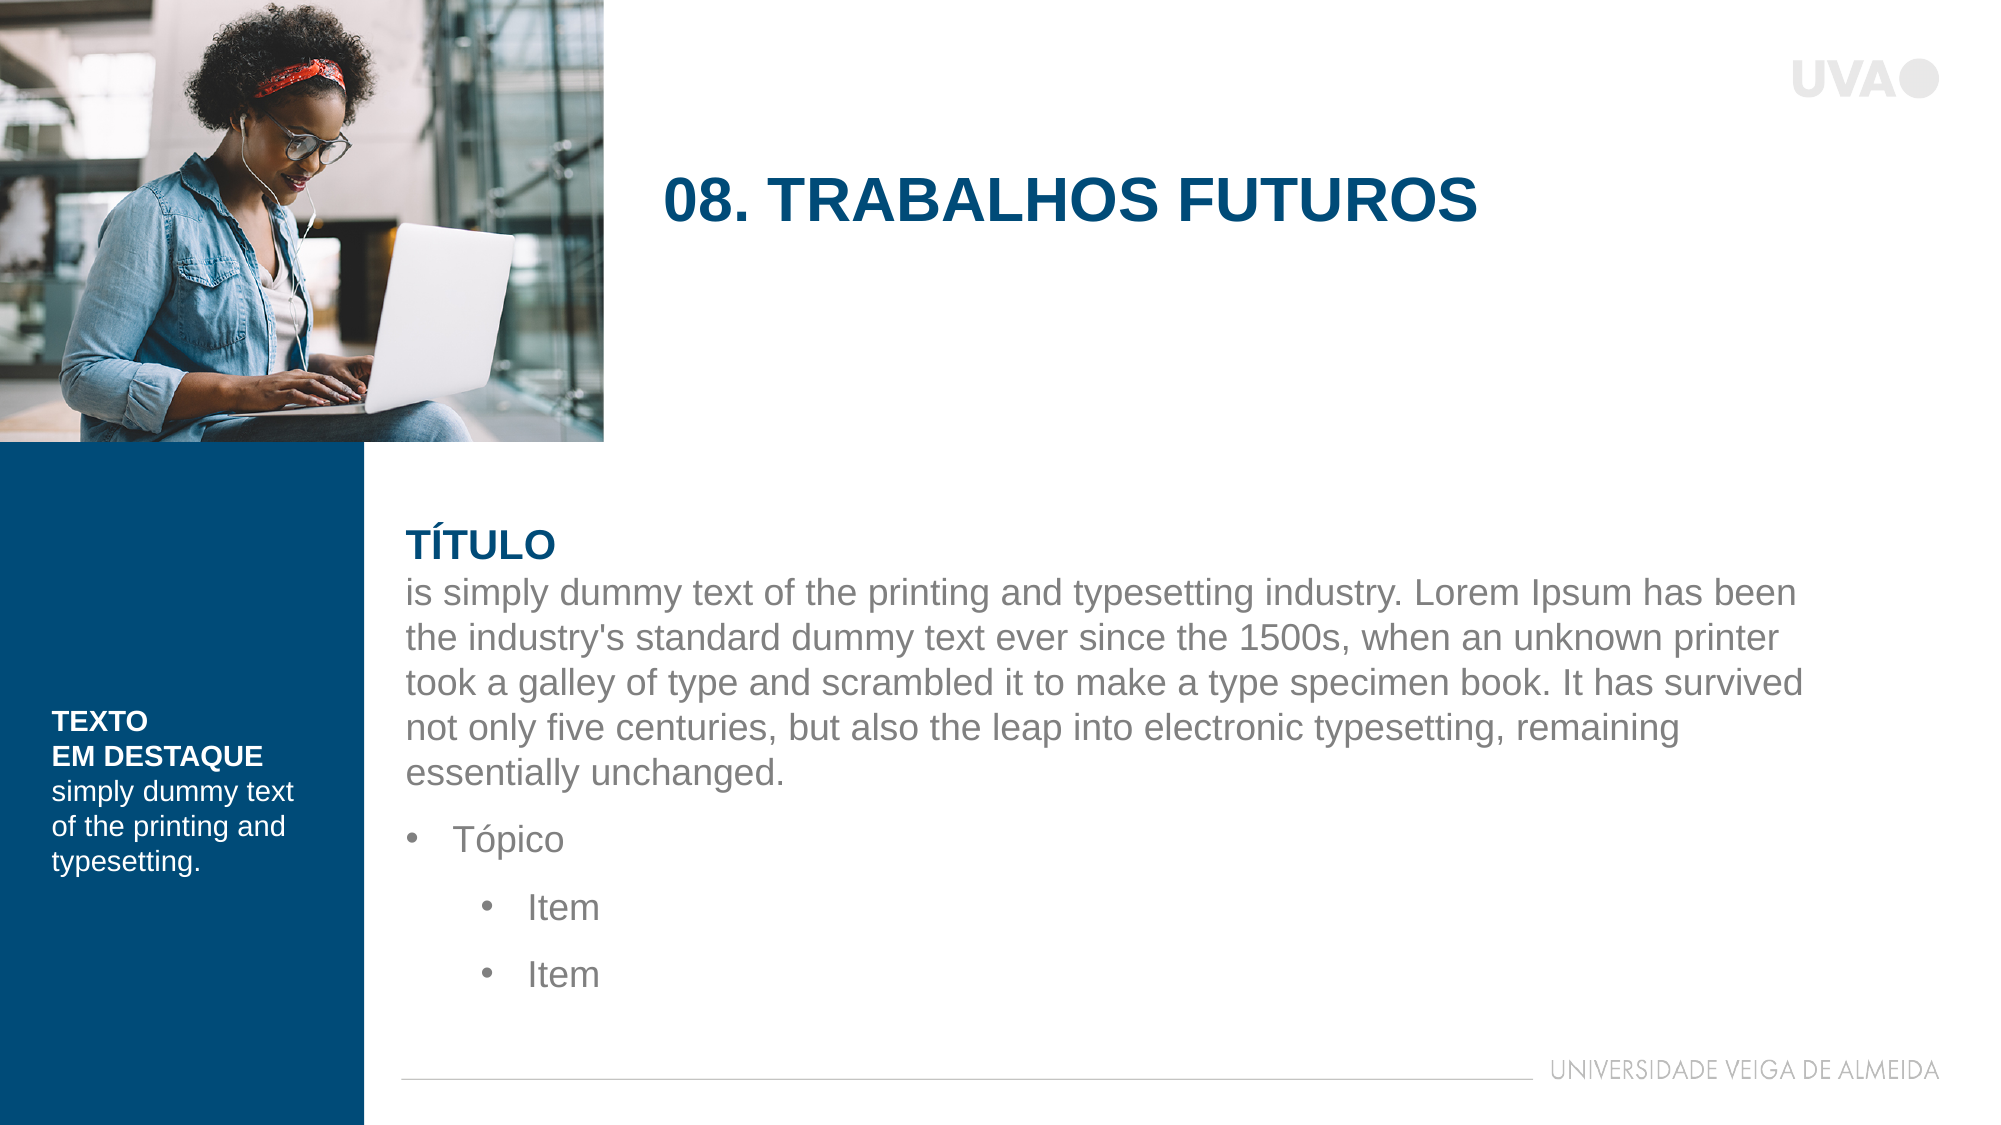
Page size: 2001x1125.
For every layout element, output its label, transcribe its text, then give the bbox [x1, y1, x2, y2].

text_box TÍTULO is simply dummy text of the printing and typesetting industry. Lorem Ipsum has been the industry's standard dummy text ever since the 1500s, when an unknown printer took a galley of type and scrambled it to make a type specimen book. It has survived not only five centuries, but also the leap into electronic typesetting, remaining essentially unchanged. Tópico Item Item [390, 510, 1863, 1003]
picture [1789, 51, 1940, 111]
picture [0, 0, 604, 442]
picture [401, 981, 1940, 1104]
text_box 08. TRABALHOS FUTUROS [663, 159, 1857, 235]
text_box [0, 442, 365, 1125]
text_box TEXTO EM DESTAQUE simply dummy text of the printing and typesetting. [36, 694, 314, 885]
